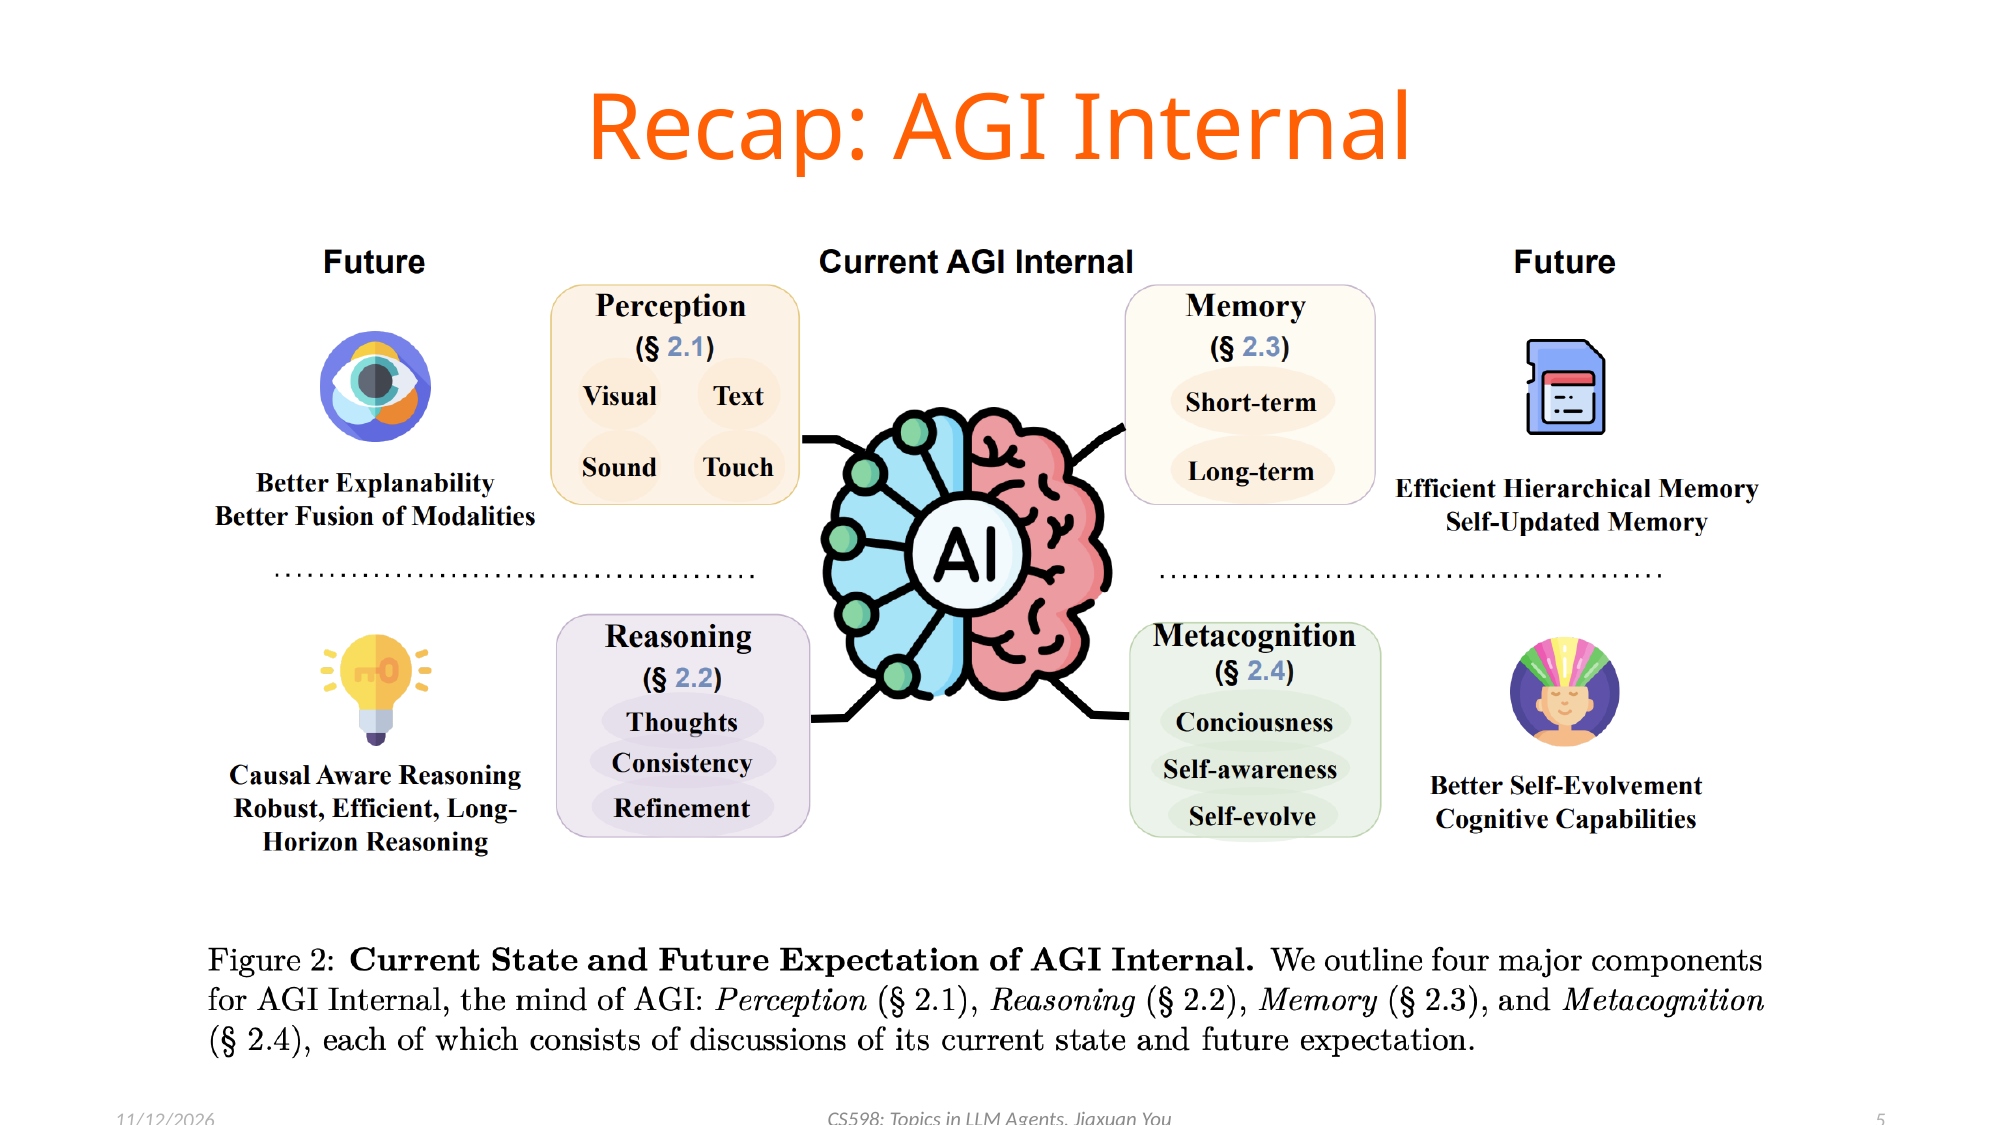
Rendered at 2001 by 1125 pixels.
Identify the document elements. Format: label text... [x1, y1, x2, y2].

picture [178, 177, 1822, 1097]
slide_number 5 [1433, 1099, 1900, 1125]
footer CS598: Topics in LLM Agents, Jiaxuan You [483, 1105, 1433, 1125]
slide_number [99, 1099, 483, 1125]
title Recap: AGI Internal [0, 29, 2000, 217]
